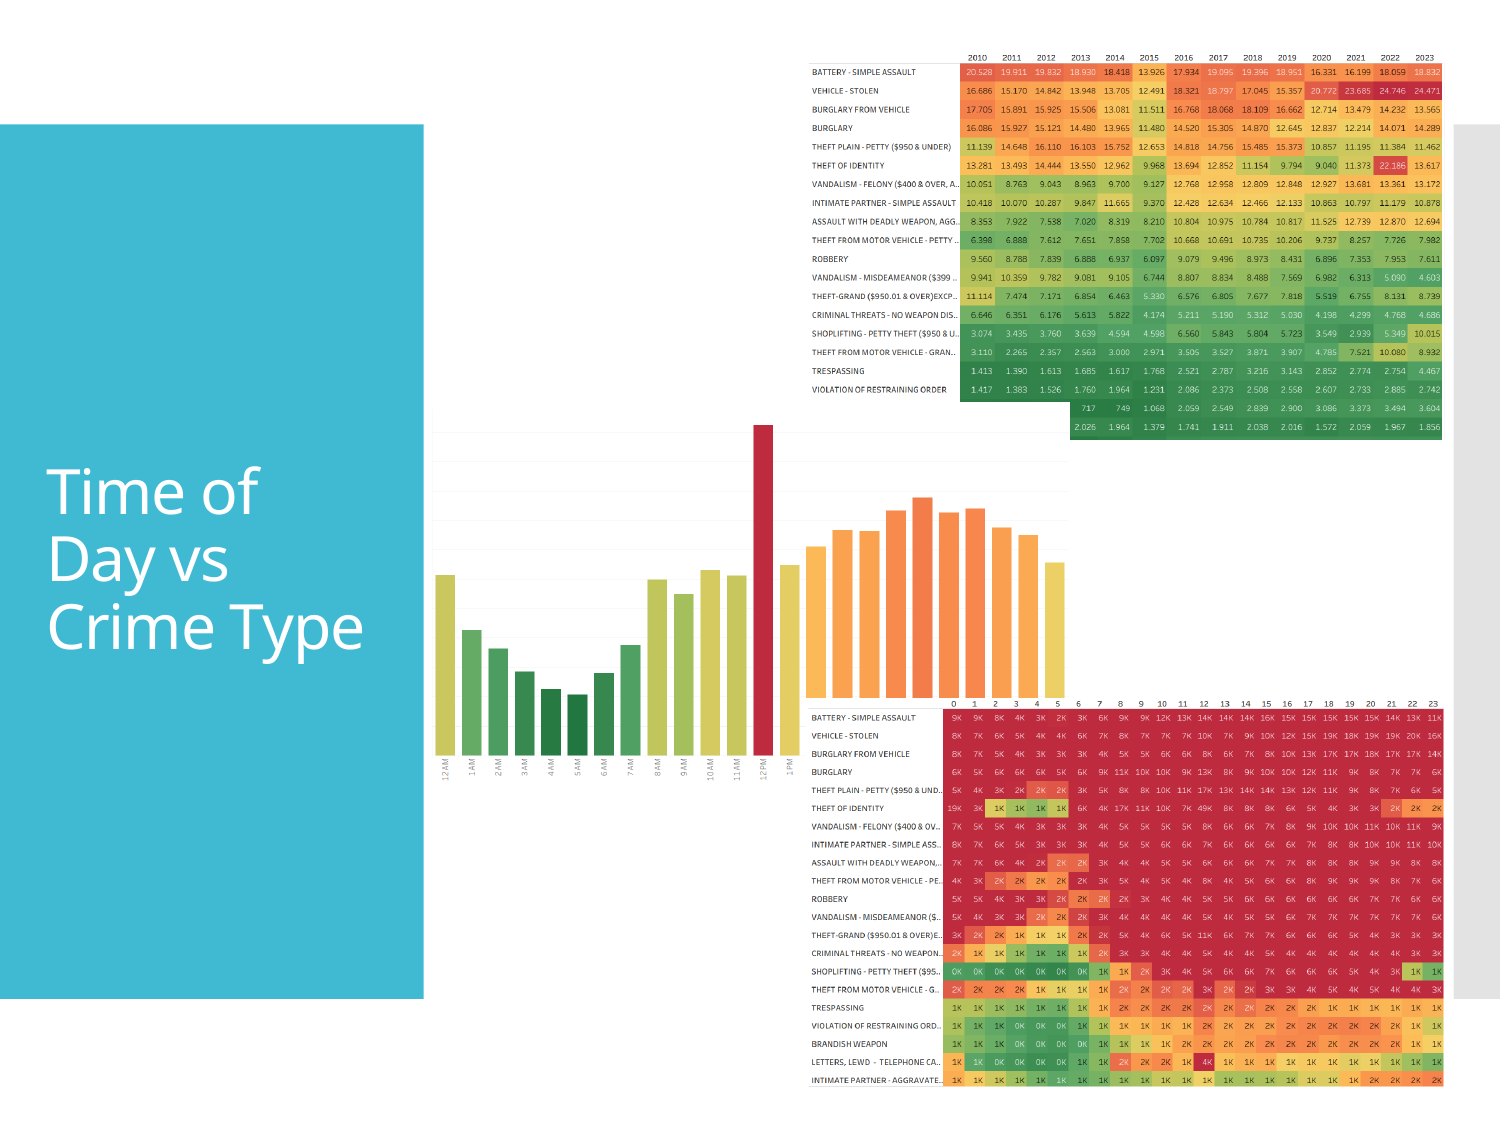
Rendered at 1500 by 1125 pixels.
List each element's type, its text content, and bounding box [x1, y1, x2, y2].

title Time of Day vs Crime Type [31, 184, 394, 940]
picture [431, 55, 1446, 1089]
